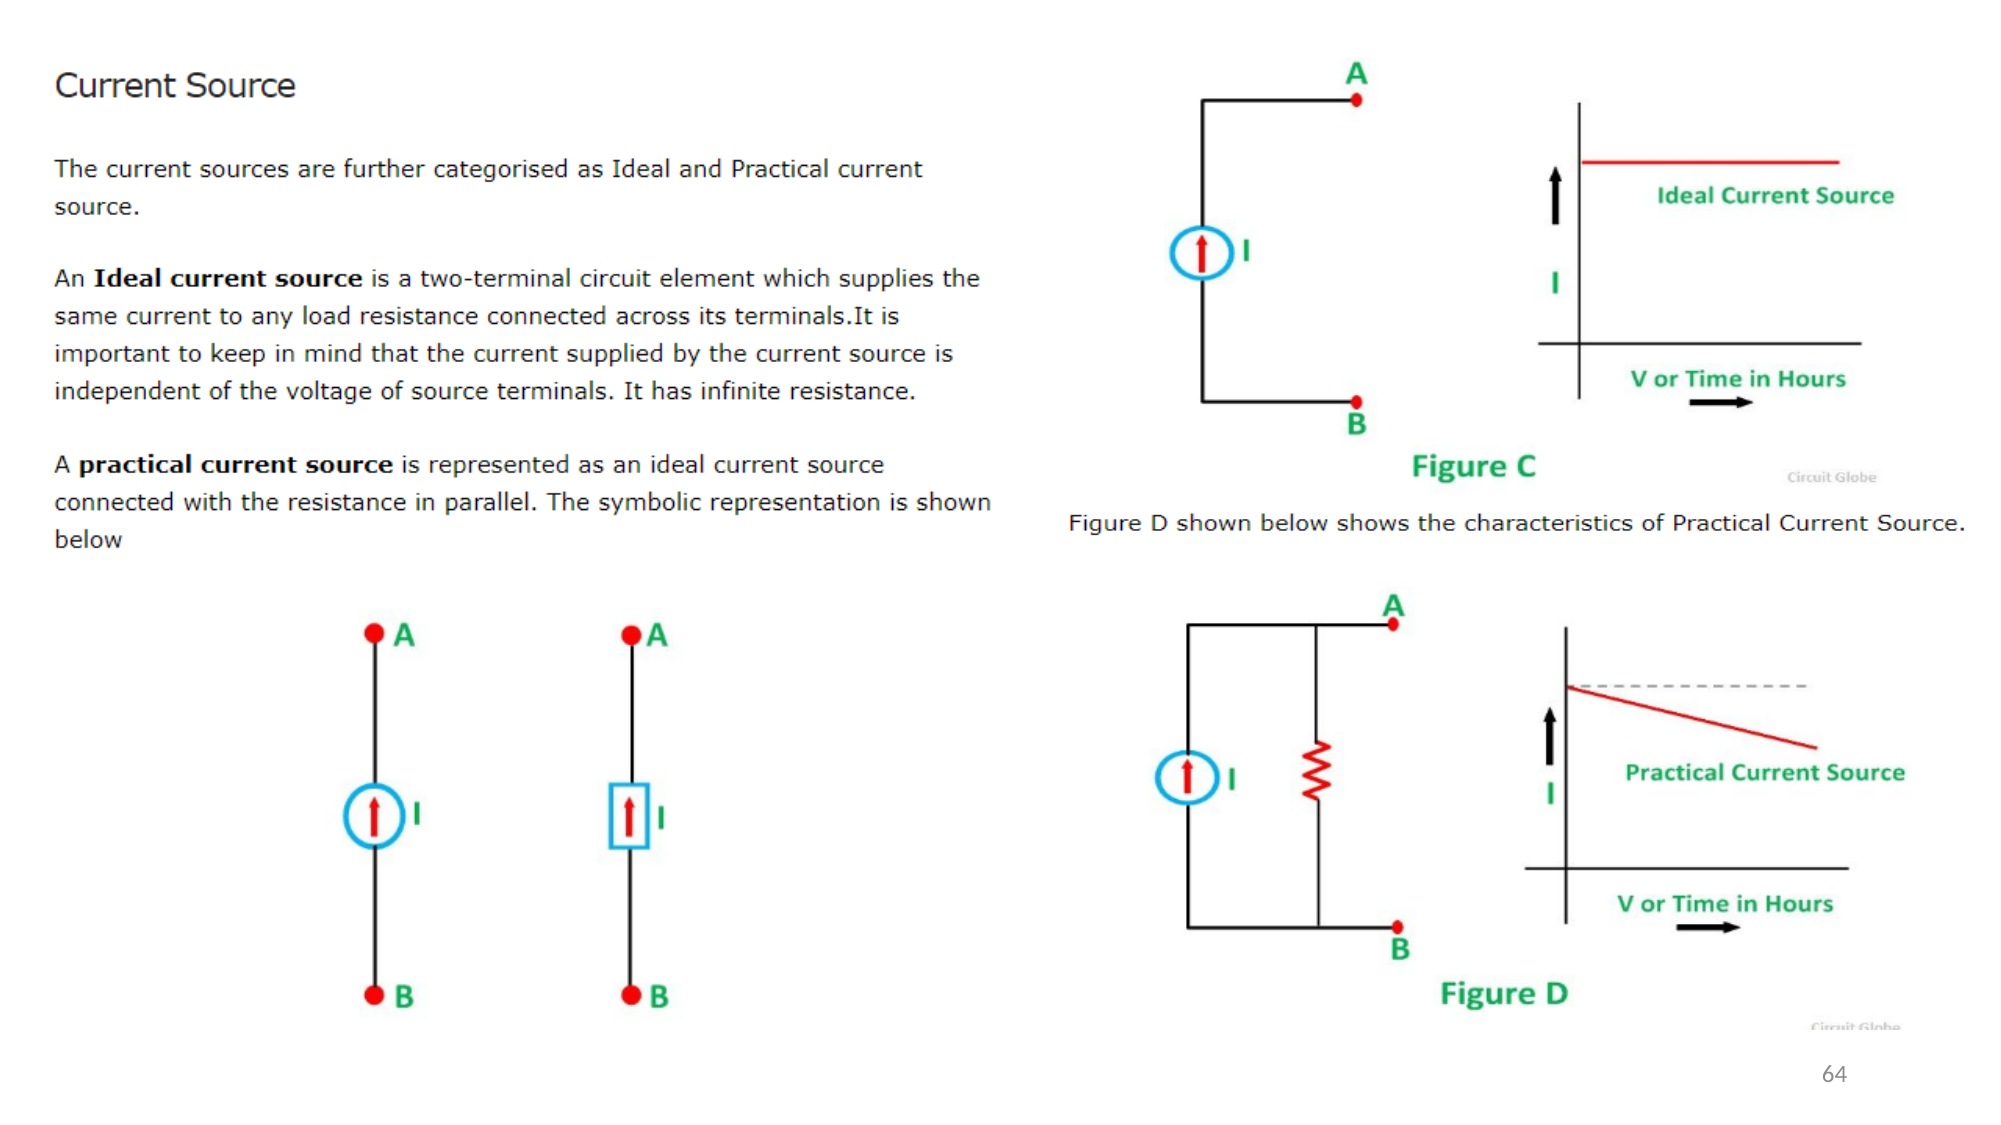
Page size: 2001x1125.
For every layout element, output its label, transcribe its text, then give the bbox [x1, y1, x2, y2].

picture [24, 46, 1989, 1030]
slide_number 64 [1412, 1042, 1863, 1103]
